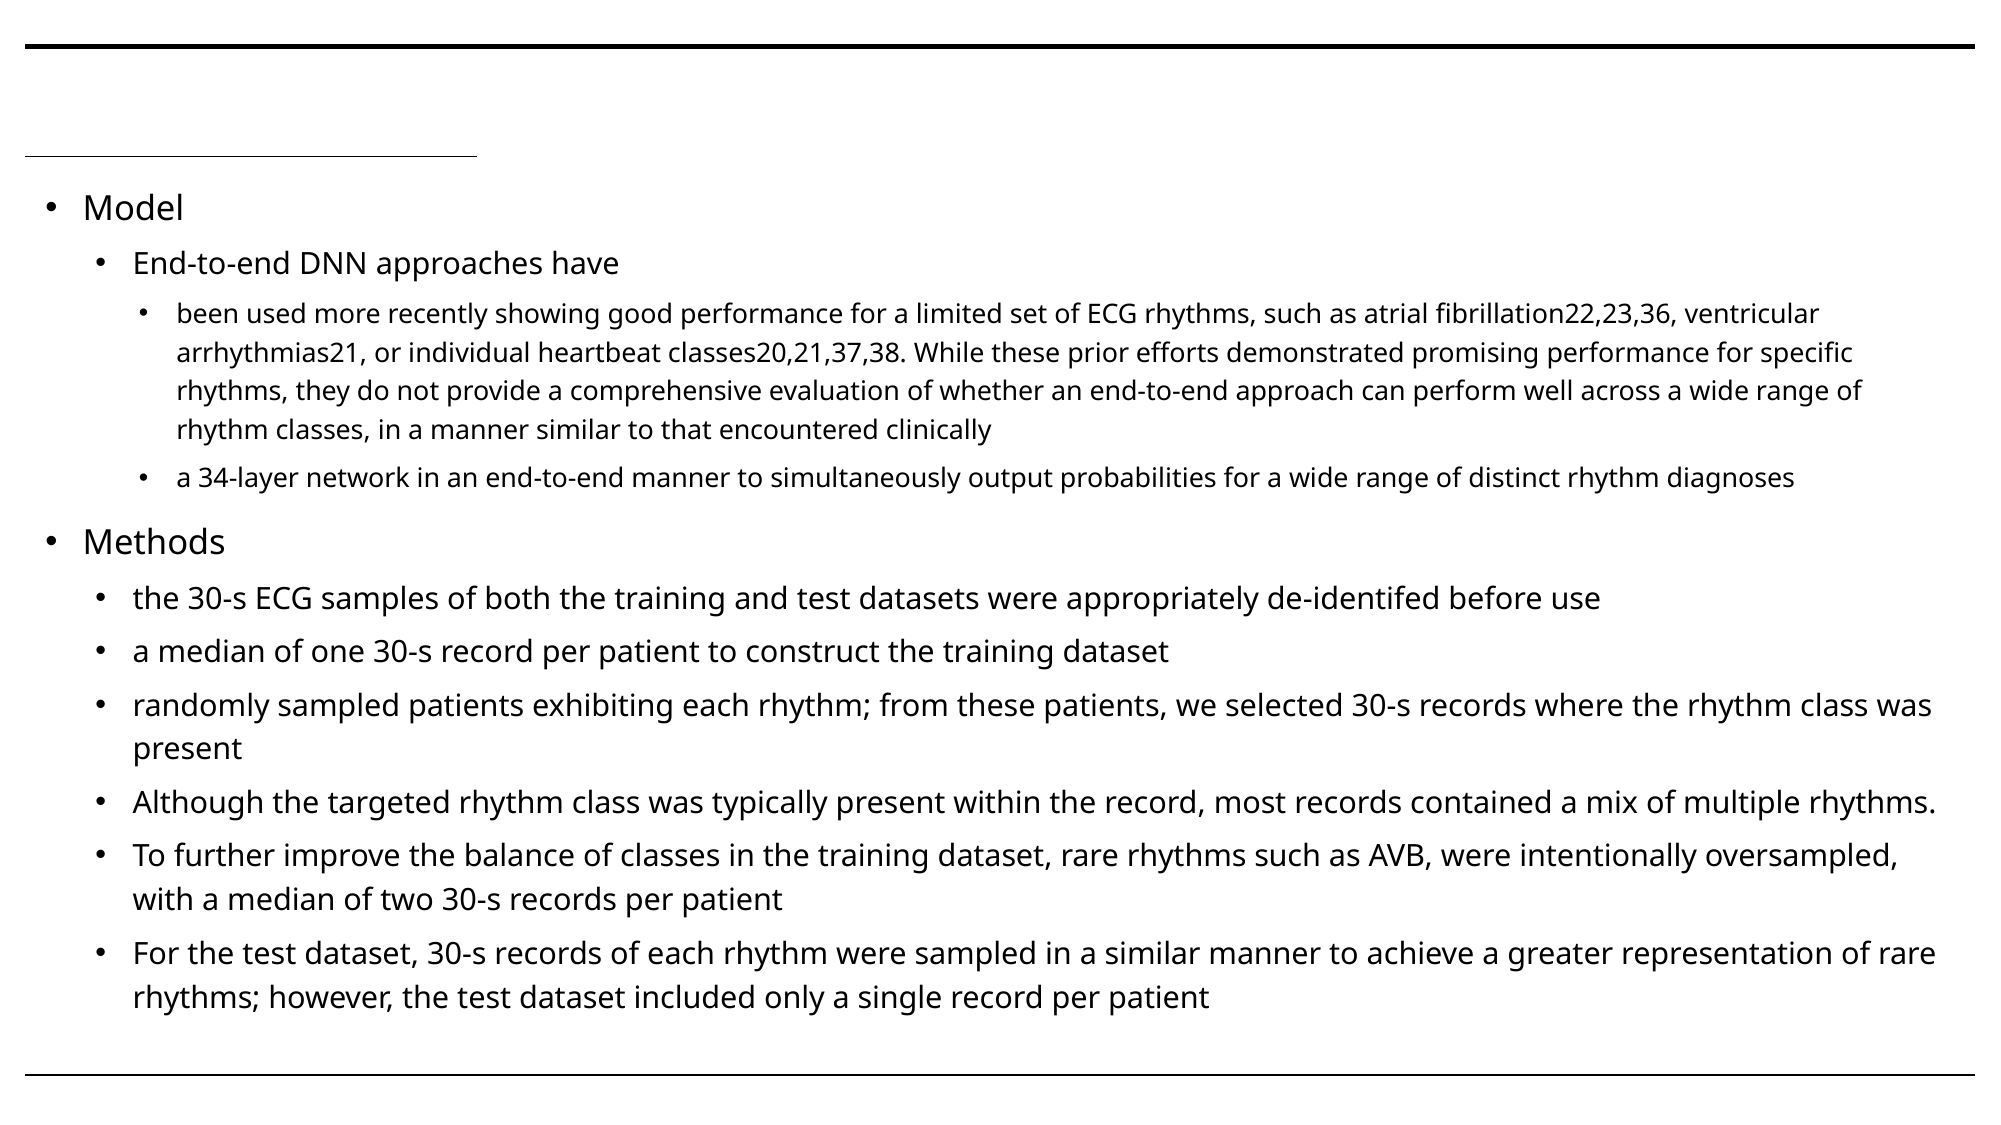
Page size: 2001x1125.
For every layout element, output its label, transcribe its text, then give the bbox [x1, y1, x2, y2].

list Model End-to-end DNN approaches have been used more recently showing good performance for a limited set of ECG rhythms, such as atrial fibrillation22,23,36, ventricular arrhythmias21, or individual heartbeat classes20,21,37,38. While these prior efforts demonstrated promising performance for specific rhythms, they do not provide a comprehensive evaluation of whether an end-to-end approach can perform well across a wide range of rhythm classes, in a manner similar to that encountered clinically a 34-layer network in an end-to-end manner to simultaneously output probabilities for a wide range of distinct rhythm diagnoses Methods the 30-s ECG samples of both the training and test datasets were appropriately de-identifed before use a median of one 30-s record per patient to construct the training dataset randomly sampled patients exhibiting each rhythm; from these patients, we selected 30-s records where the rhythm class was present Although the targeted rhythm class was typically present within the record, most records contained a mix of multiple rhythms. To further improve the balance of classes in the training dataset, rare rhythms such as AVB, were intentionally oversampled, with a median of two 30-s records per patient For the test dataset, 30-s records of each rhythm were sampled in a similar manner to achieve a greater representation of rare rhythms; however, the test dataset included only a single record per patient [30, 170, 1975, 1054]
